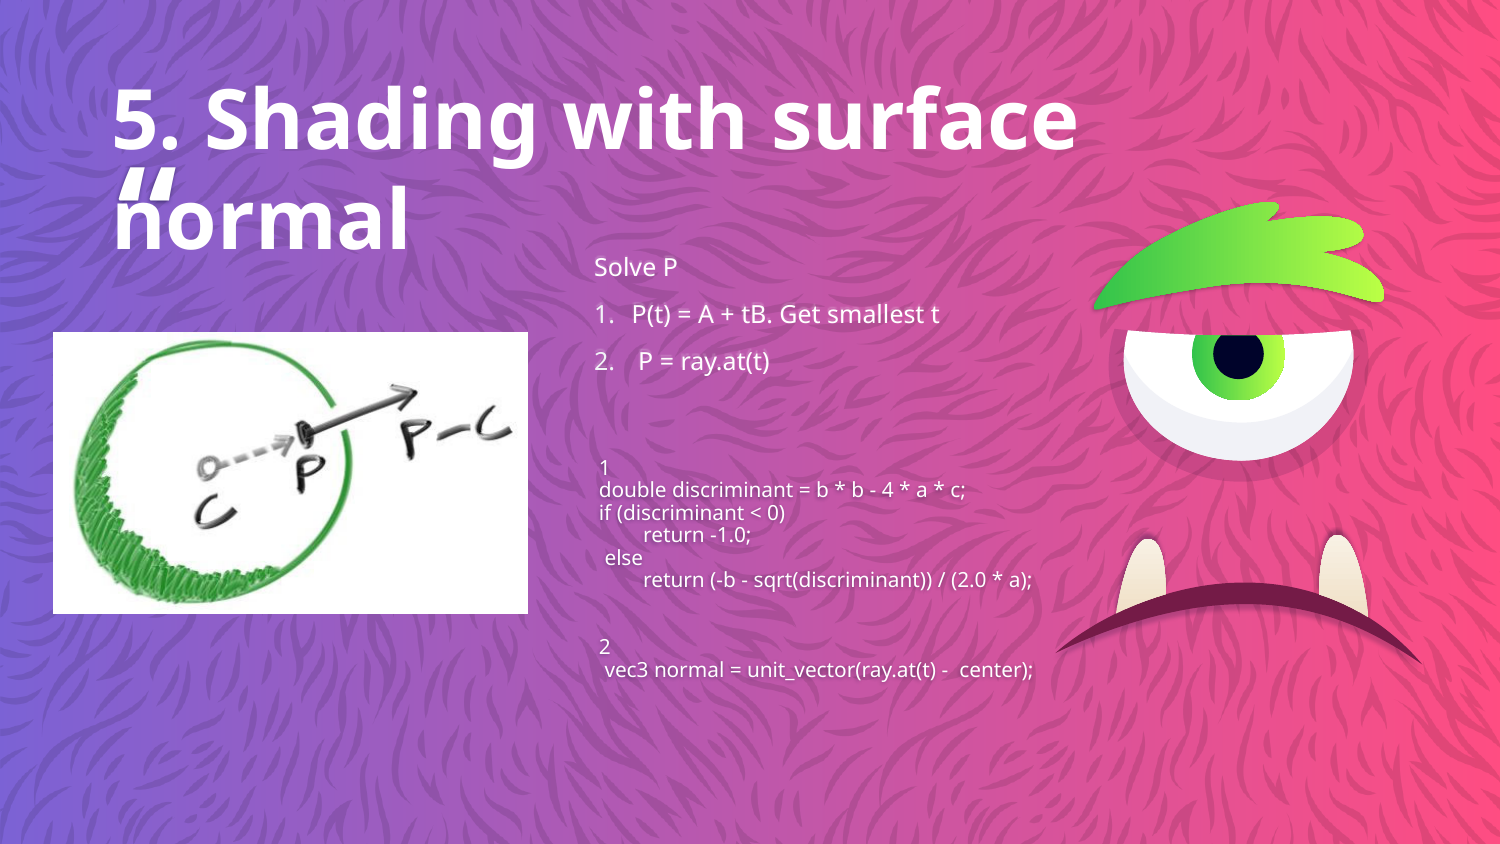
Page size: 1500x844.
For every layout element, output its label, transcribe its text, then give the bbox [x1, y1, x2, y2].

text_box Solve P P(t) = A + tB. Get smallest t P = ray.at(t) [575, 266, 1049, 410]
picture [0, 0, 1500, 844]
list 1 double discriminant = b * b - 4 * a * c; if (discriminant < 0) return -1.0; else return (-b - sqrt(discriminant)) / (2.0 * a); 2 vec3 normal = unit_vector(ray.at(t) - center); [580, 457, 1135, 727]
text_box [1055, 201, 1423, 665]
text_box 5. Shading with surface normal [111, 46, 1110, 266]
